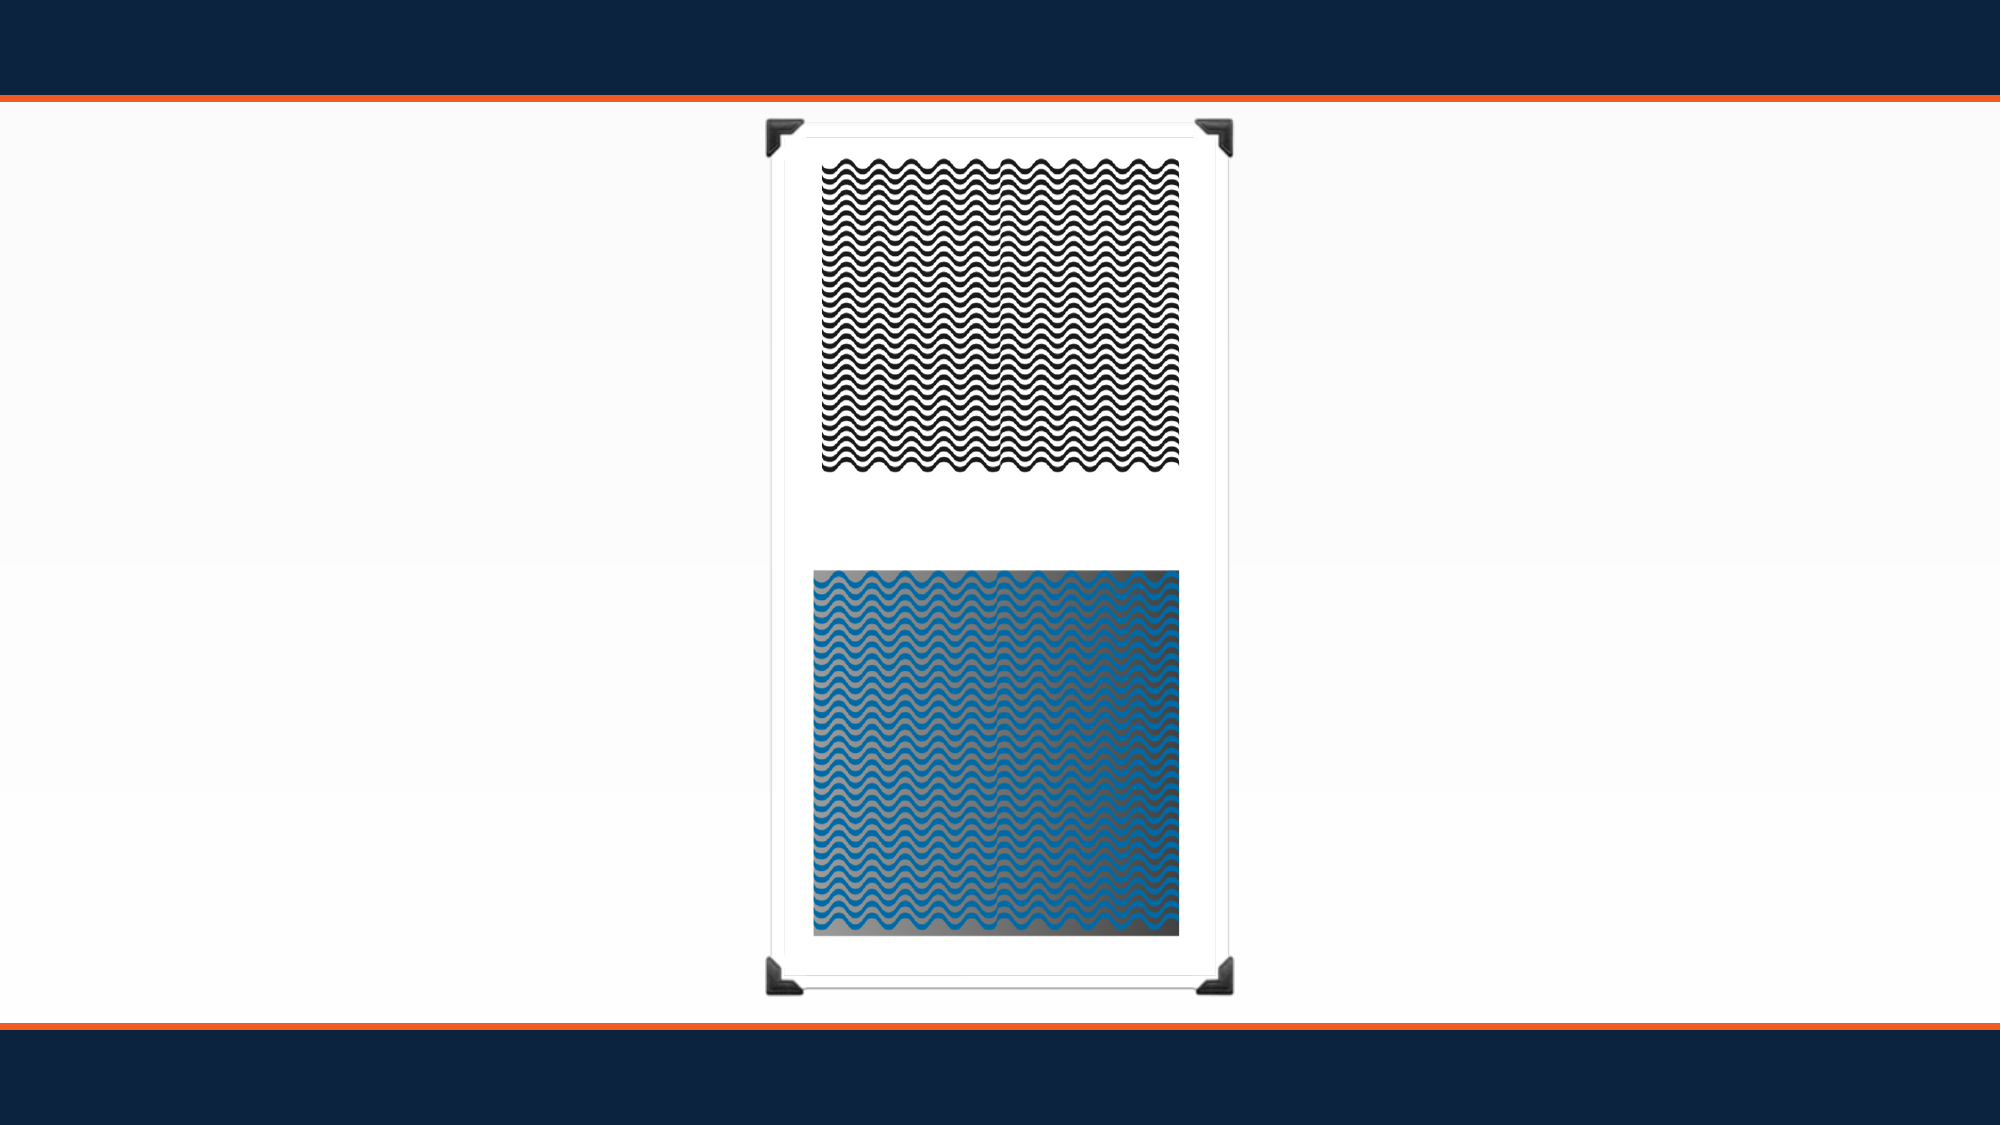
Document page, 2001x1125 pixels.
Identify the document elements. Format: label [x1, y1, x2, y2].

text_box [763, 116, 1237, 998]
